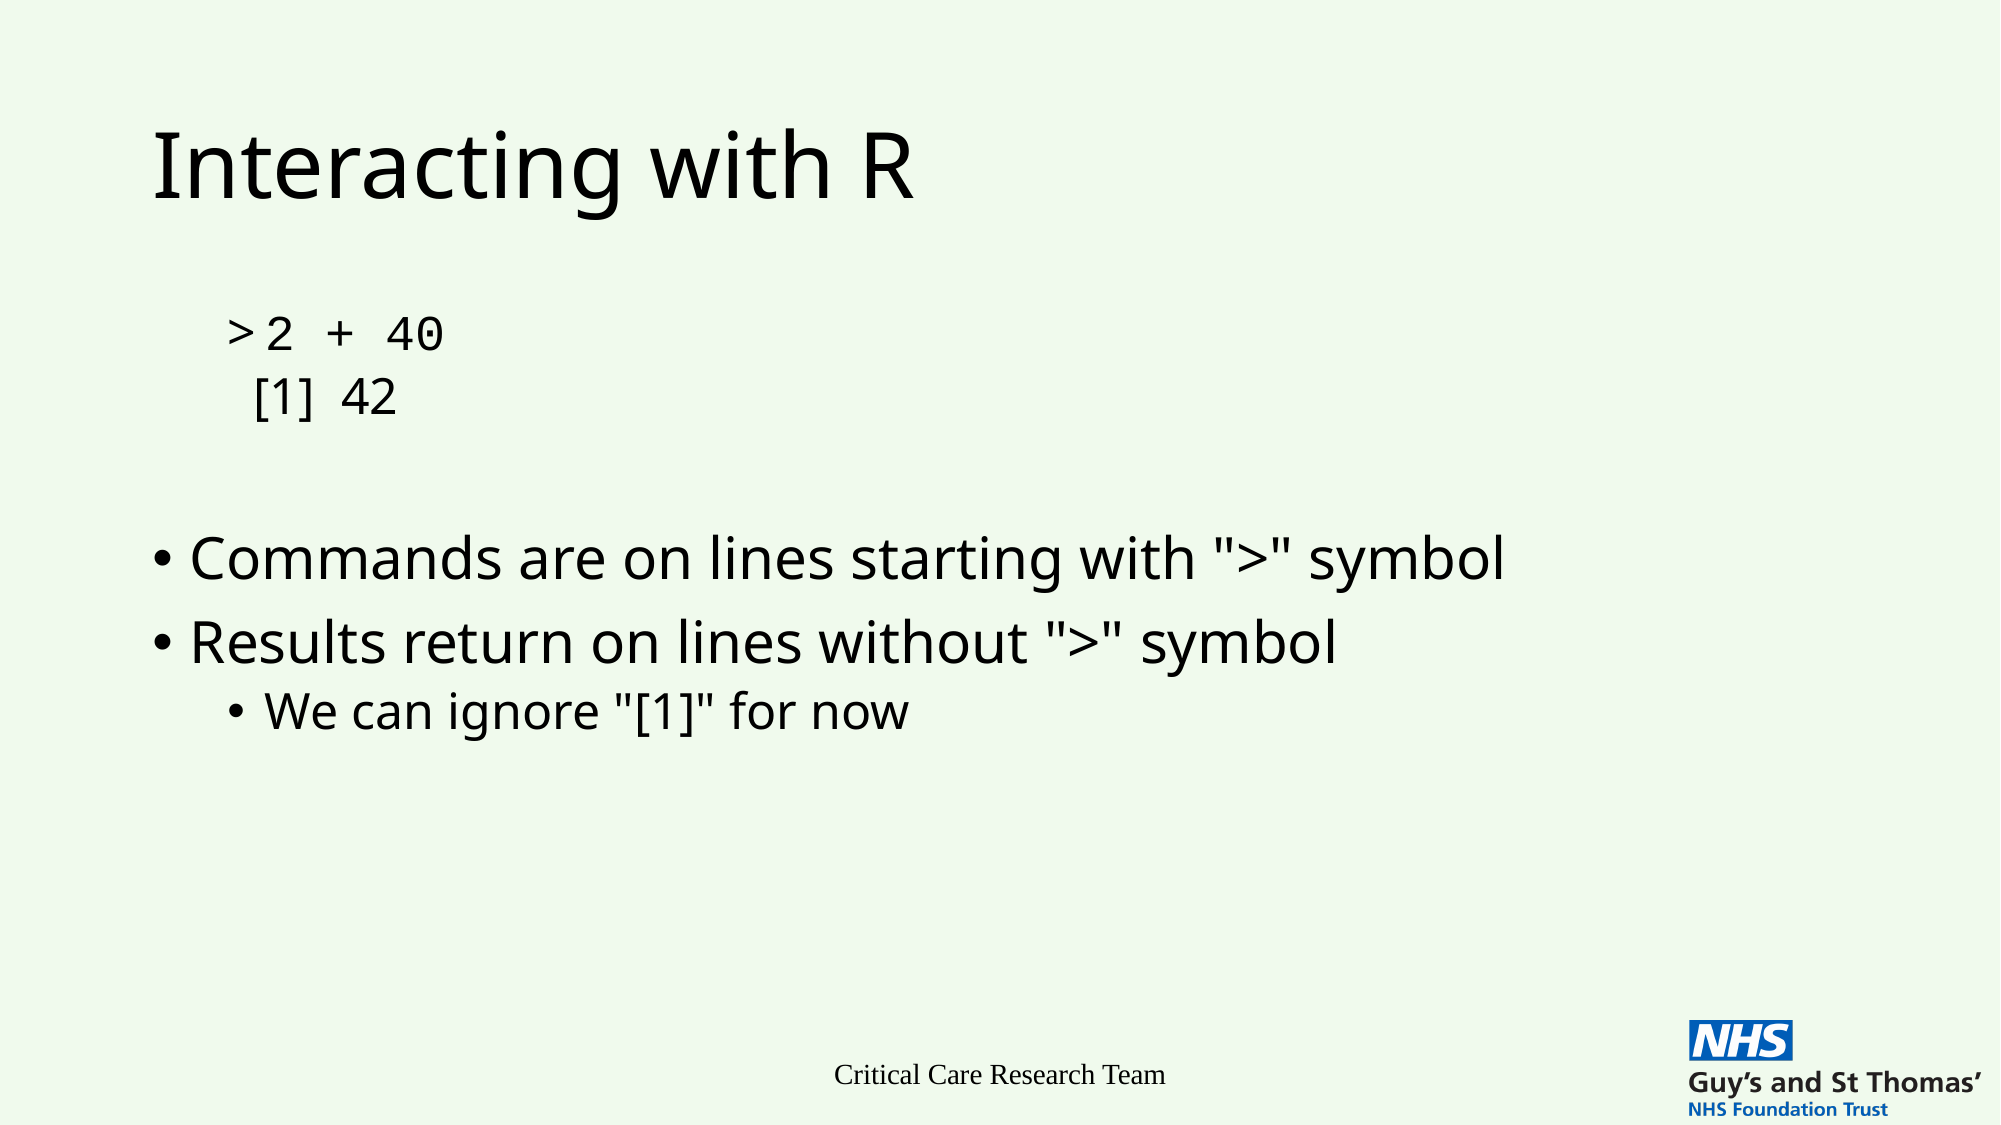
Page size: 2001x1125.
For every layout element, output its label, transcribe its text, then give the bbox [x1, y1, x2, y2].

title Interacting with R [137, 59, 1863, 278]
picture [1688, 1019, 1982, 1116]
footer Critical Care Research Team [662, 1066, 1338, 1103]
list 2 + 40 [1] 42 Commands are on lines starting with ">" symbol Results return on lines without ">" symbol We can ignore "[1]" for now [137, 299, 1863, 1066]
